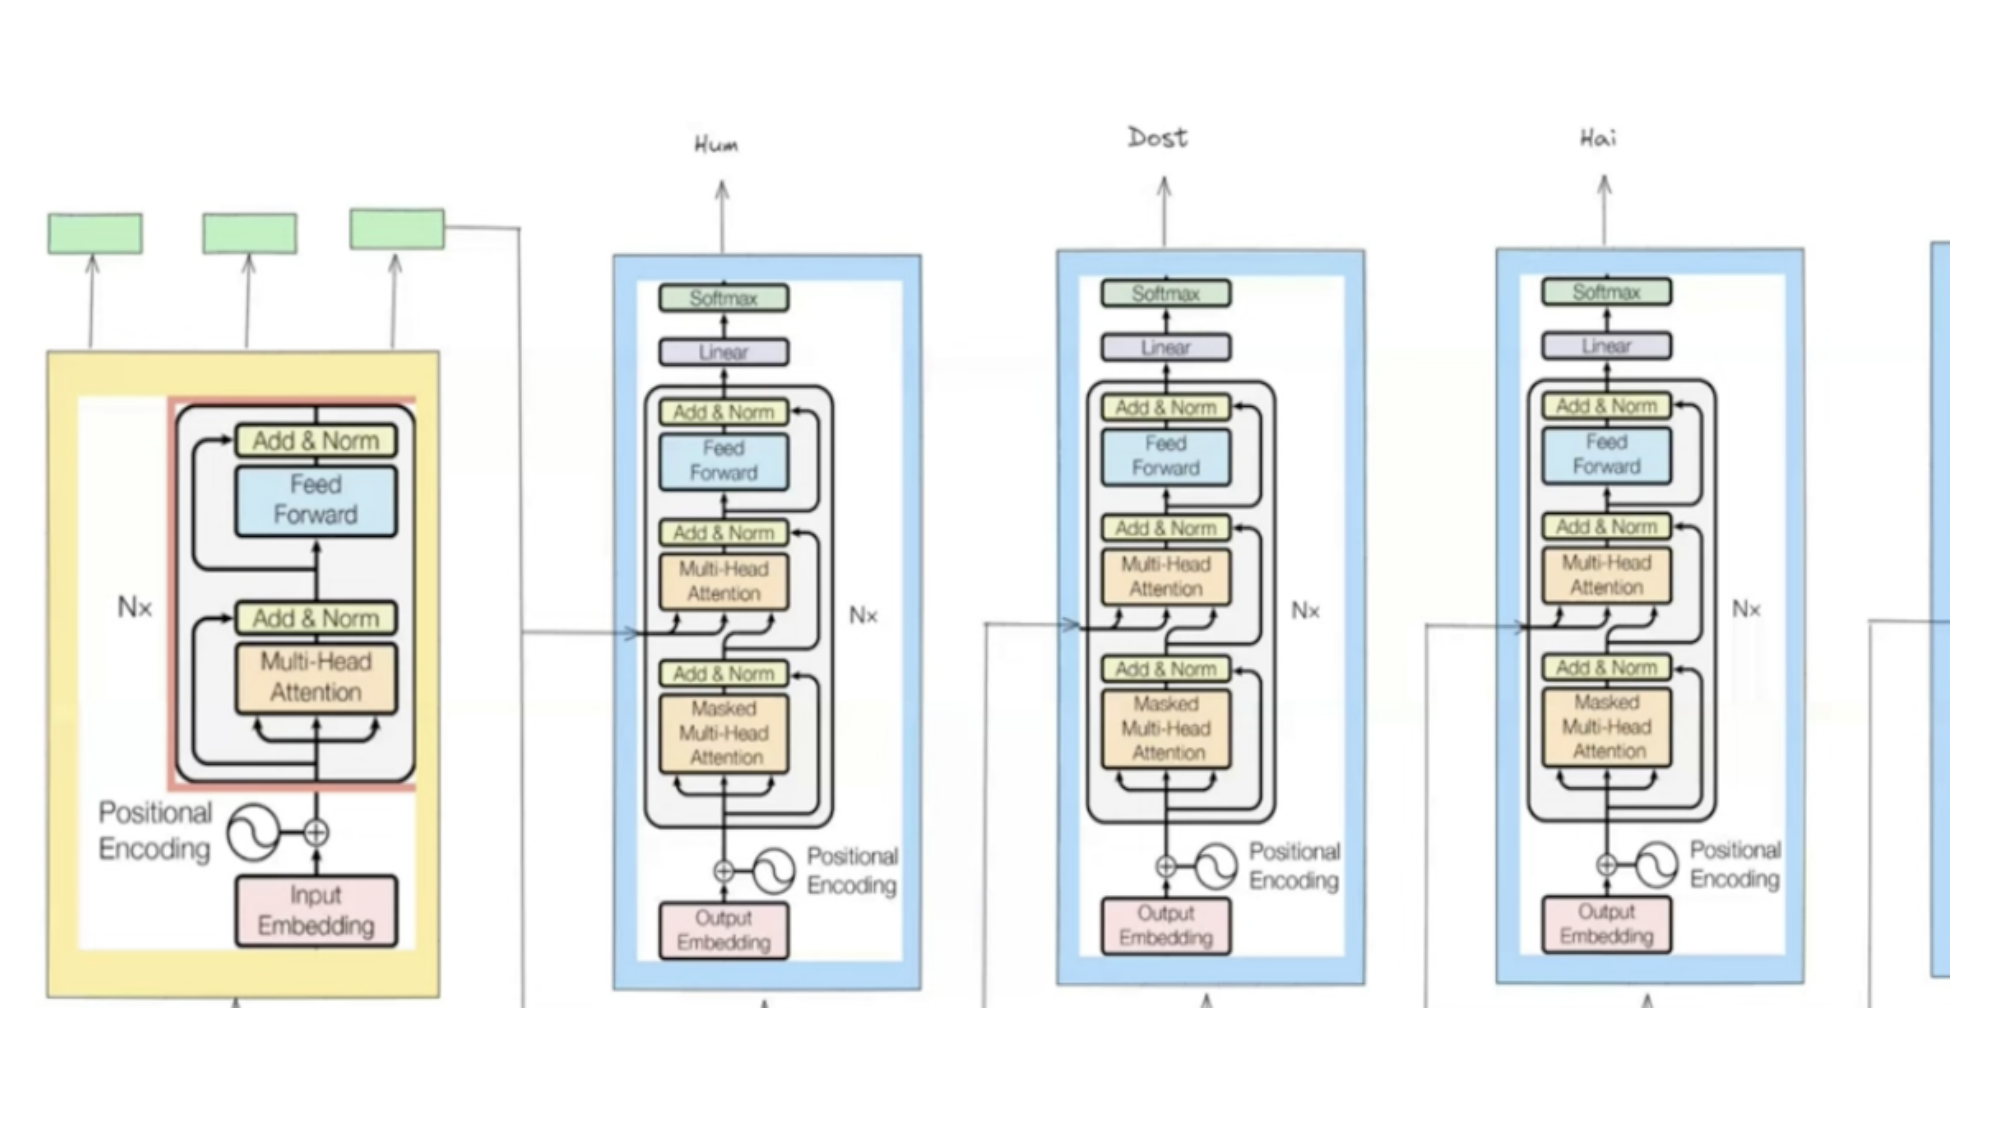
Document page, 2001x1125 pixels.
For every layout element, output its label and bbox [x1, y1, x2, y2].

list [35, 121, 1950, 1008]
